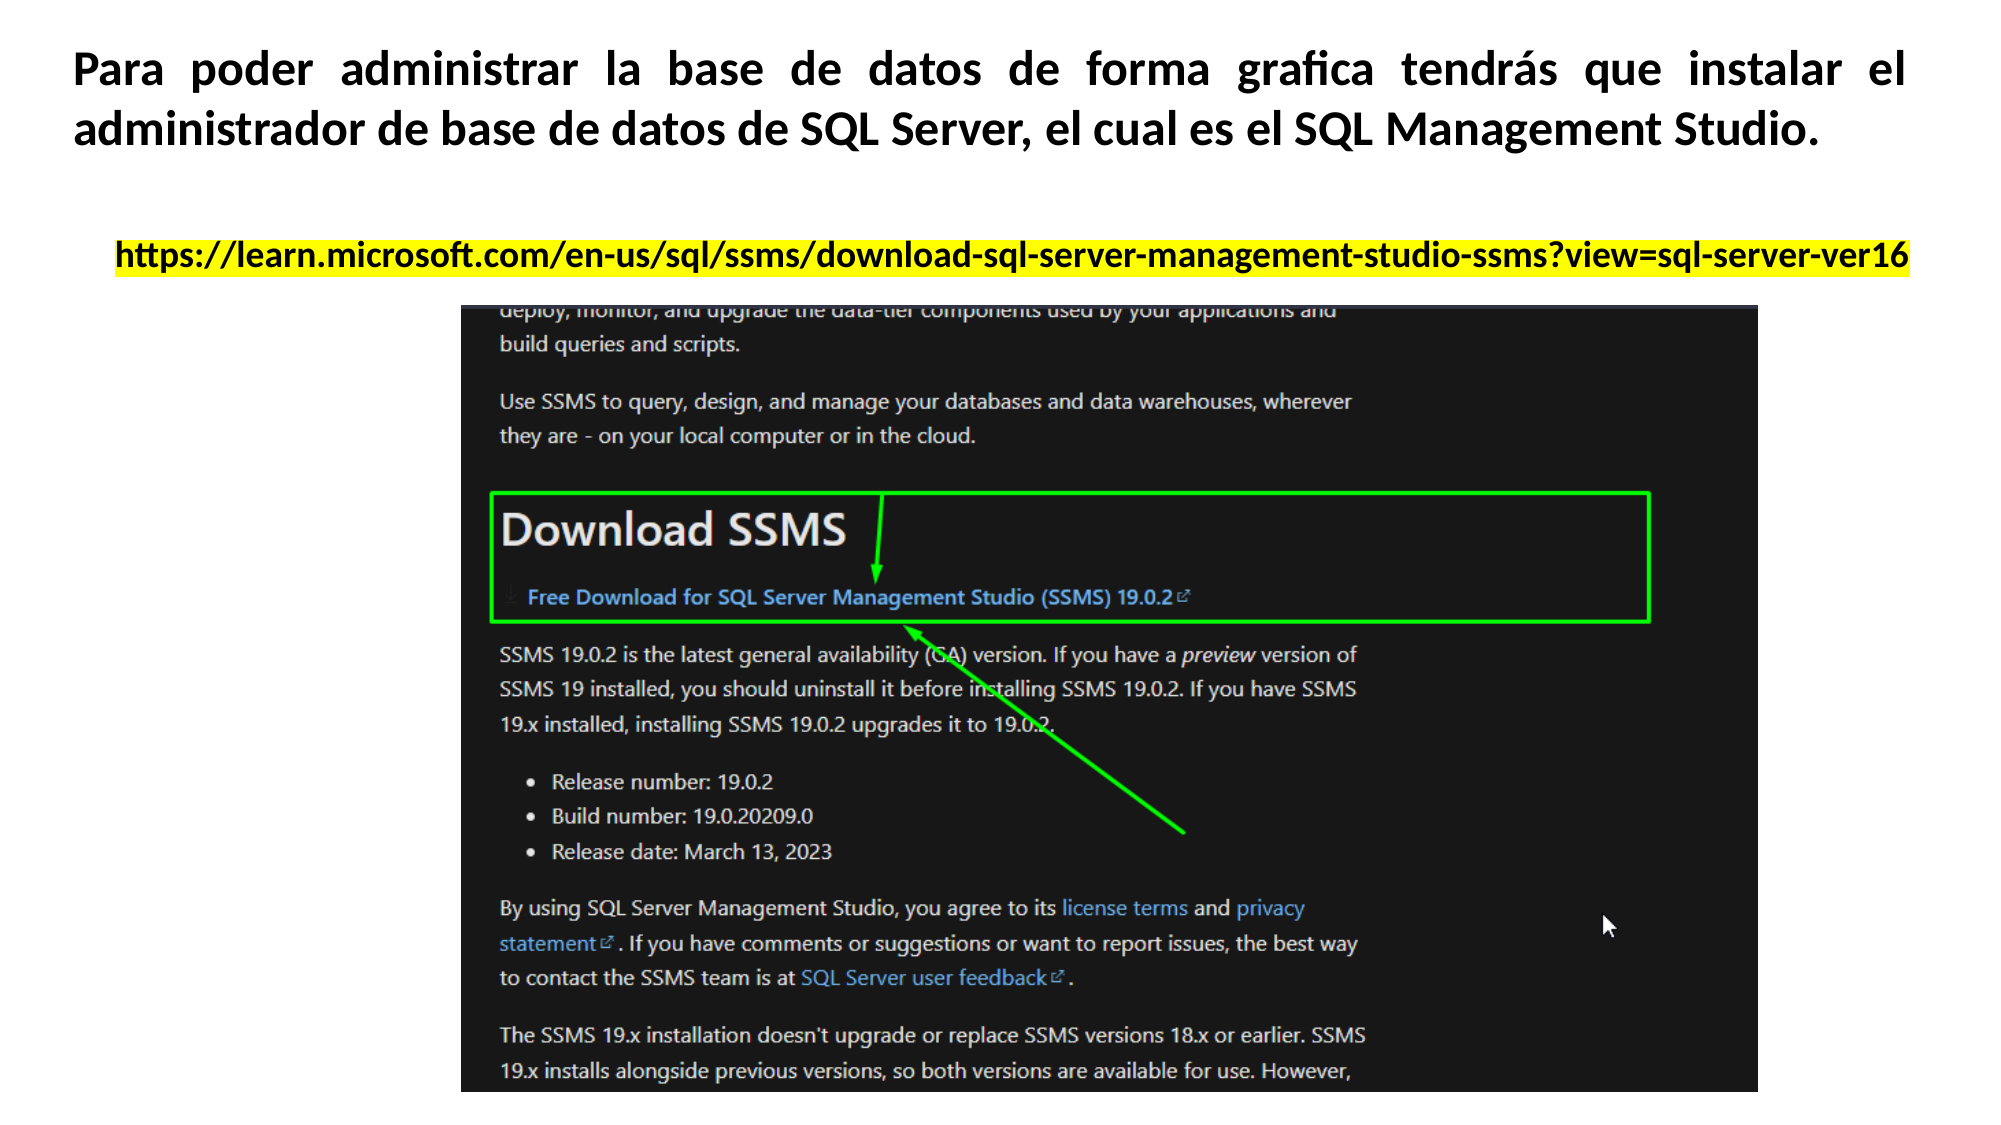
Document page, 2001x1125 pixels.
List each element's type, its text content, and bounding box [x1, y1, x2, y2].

text_box Para poder administrar la base de datos de forma grafica tendrás que instalar el administrador de base de datos de SQL Server, el cual es el SQL Management Studio. [58, 27, 1923, 163]
picture [461, 304, 1758, 1092]
text_box https://learn.microsoft.com/en-us/sql/ssms/download-sql-server-management-studio-ssms?view=sql-server-ver16 [80, 222, 1945, 283]
